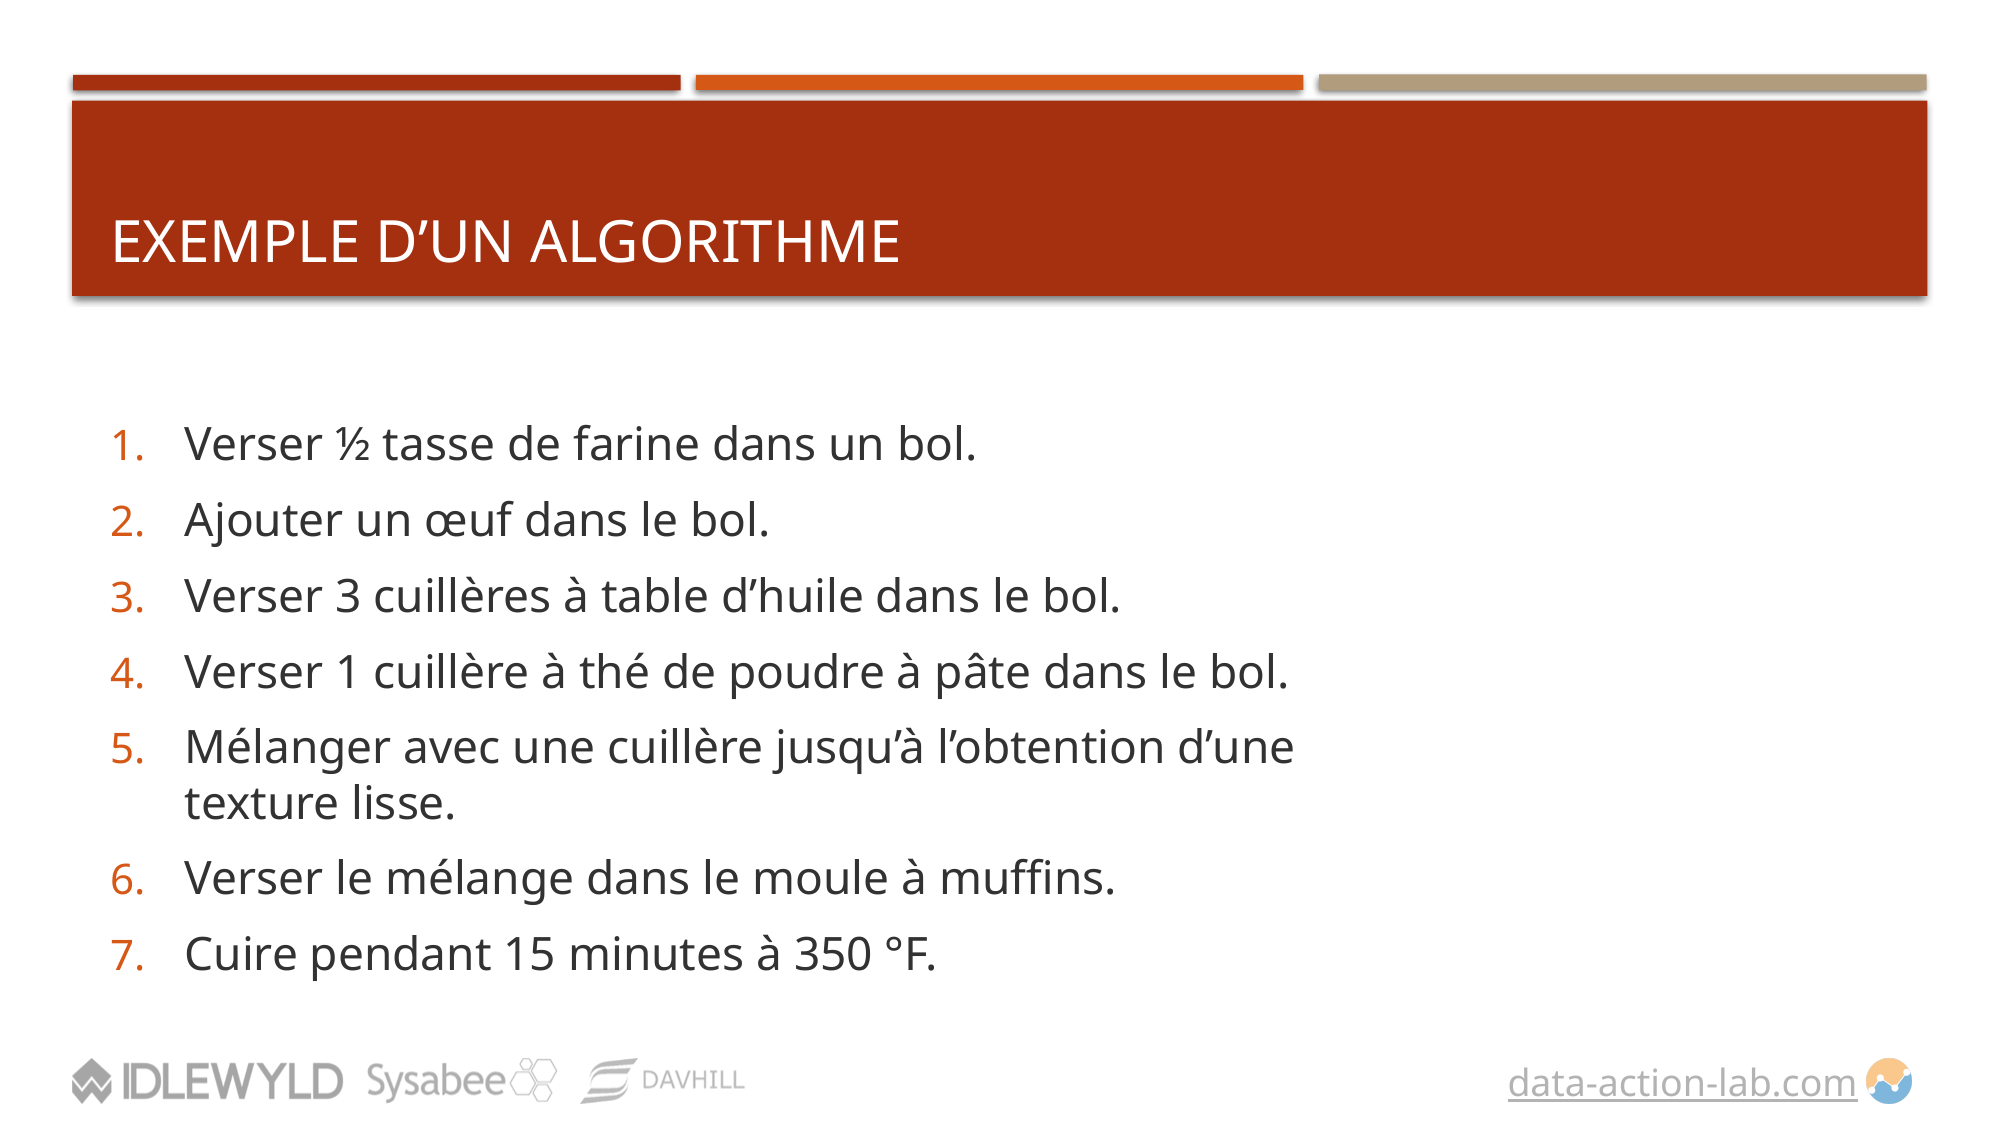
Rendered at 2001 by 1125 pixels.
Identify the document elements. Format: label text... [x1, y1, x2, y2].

title Exemple d’un algorithme [95, 115, 1905, 282]
list Verser ½ tasse de farine dans un bol. Ajouter un œuf dans le bol. Verser 3 cuillères à table d’huile dans le bol. Verser 1 cuillère à thé de poudre à pâte dans le bol. Mélanger avec une cuillère jusqu’à l’obtention d’une texture lisse. Verser le mélange dans le moule à muffins. Cuire pendant 15 minutes à 350 °F. [95, 357, 1316, 1037]
picture [72, 1058, 745, 1104]
